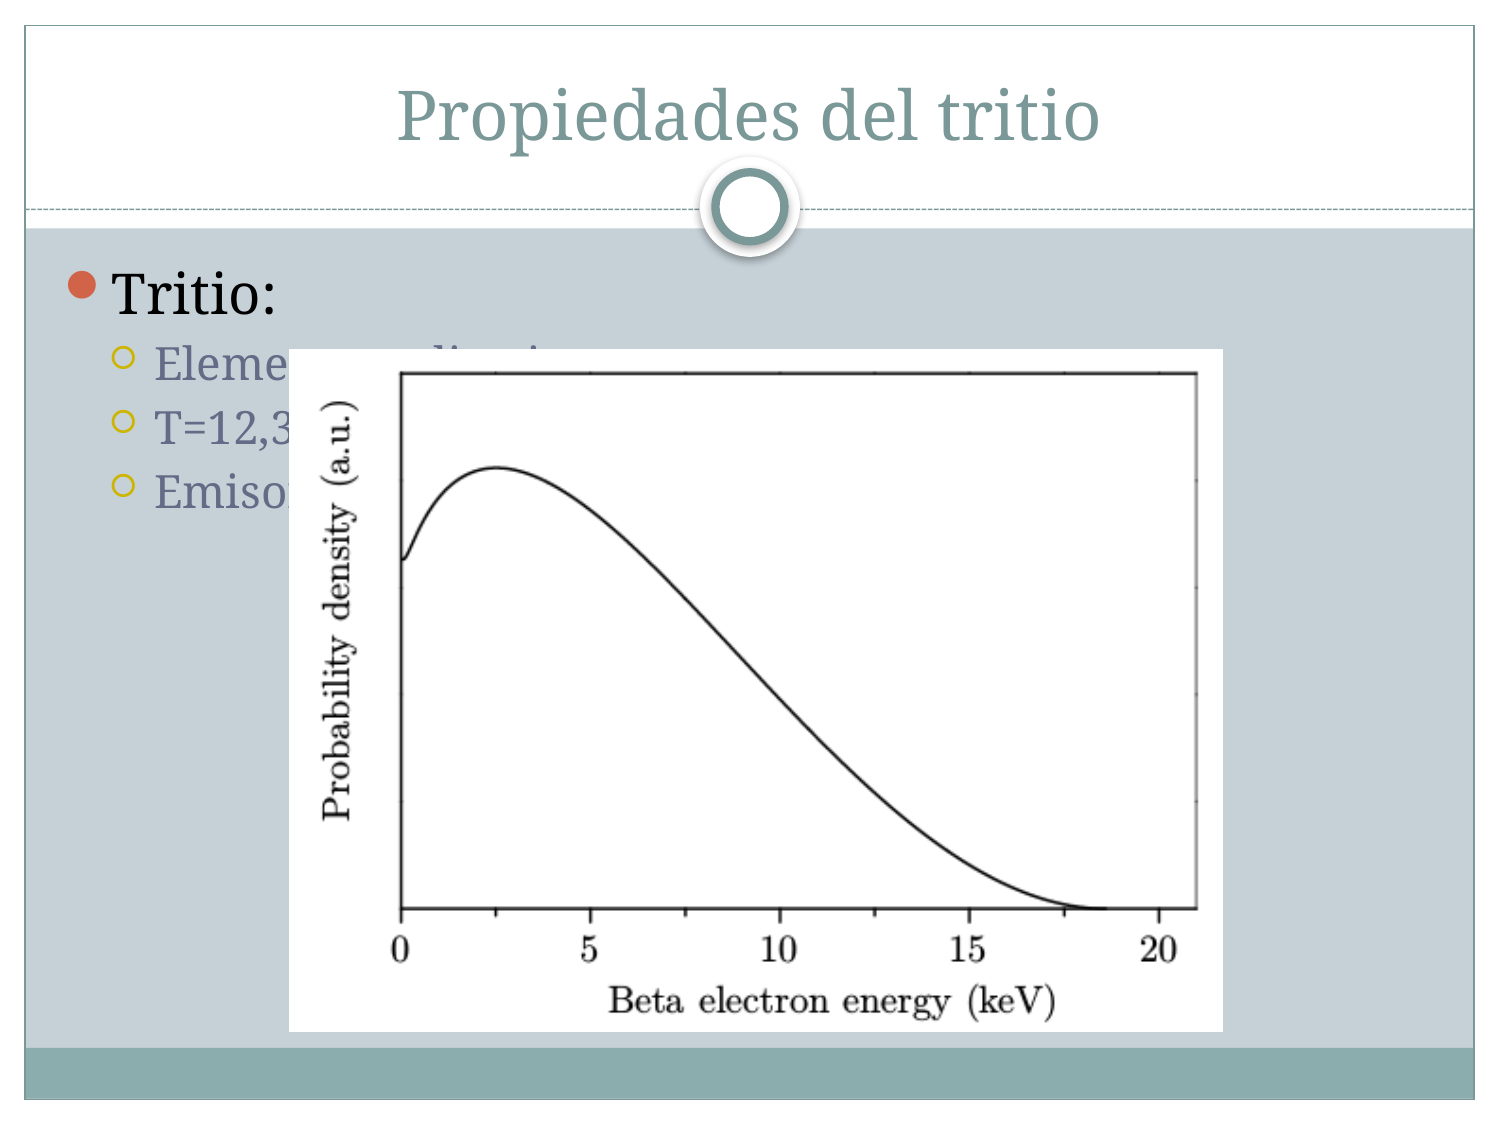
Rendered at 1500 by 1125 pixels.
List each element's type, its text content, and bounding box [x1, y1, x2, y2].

picture [288, 349, 1223, 1033]
title Propiedades del tritio [49, 37, 1450, 162]
